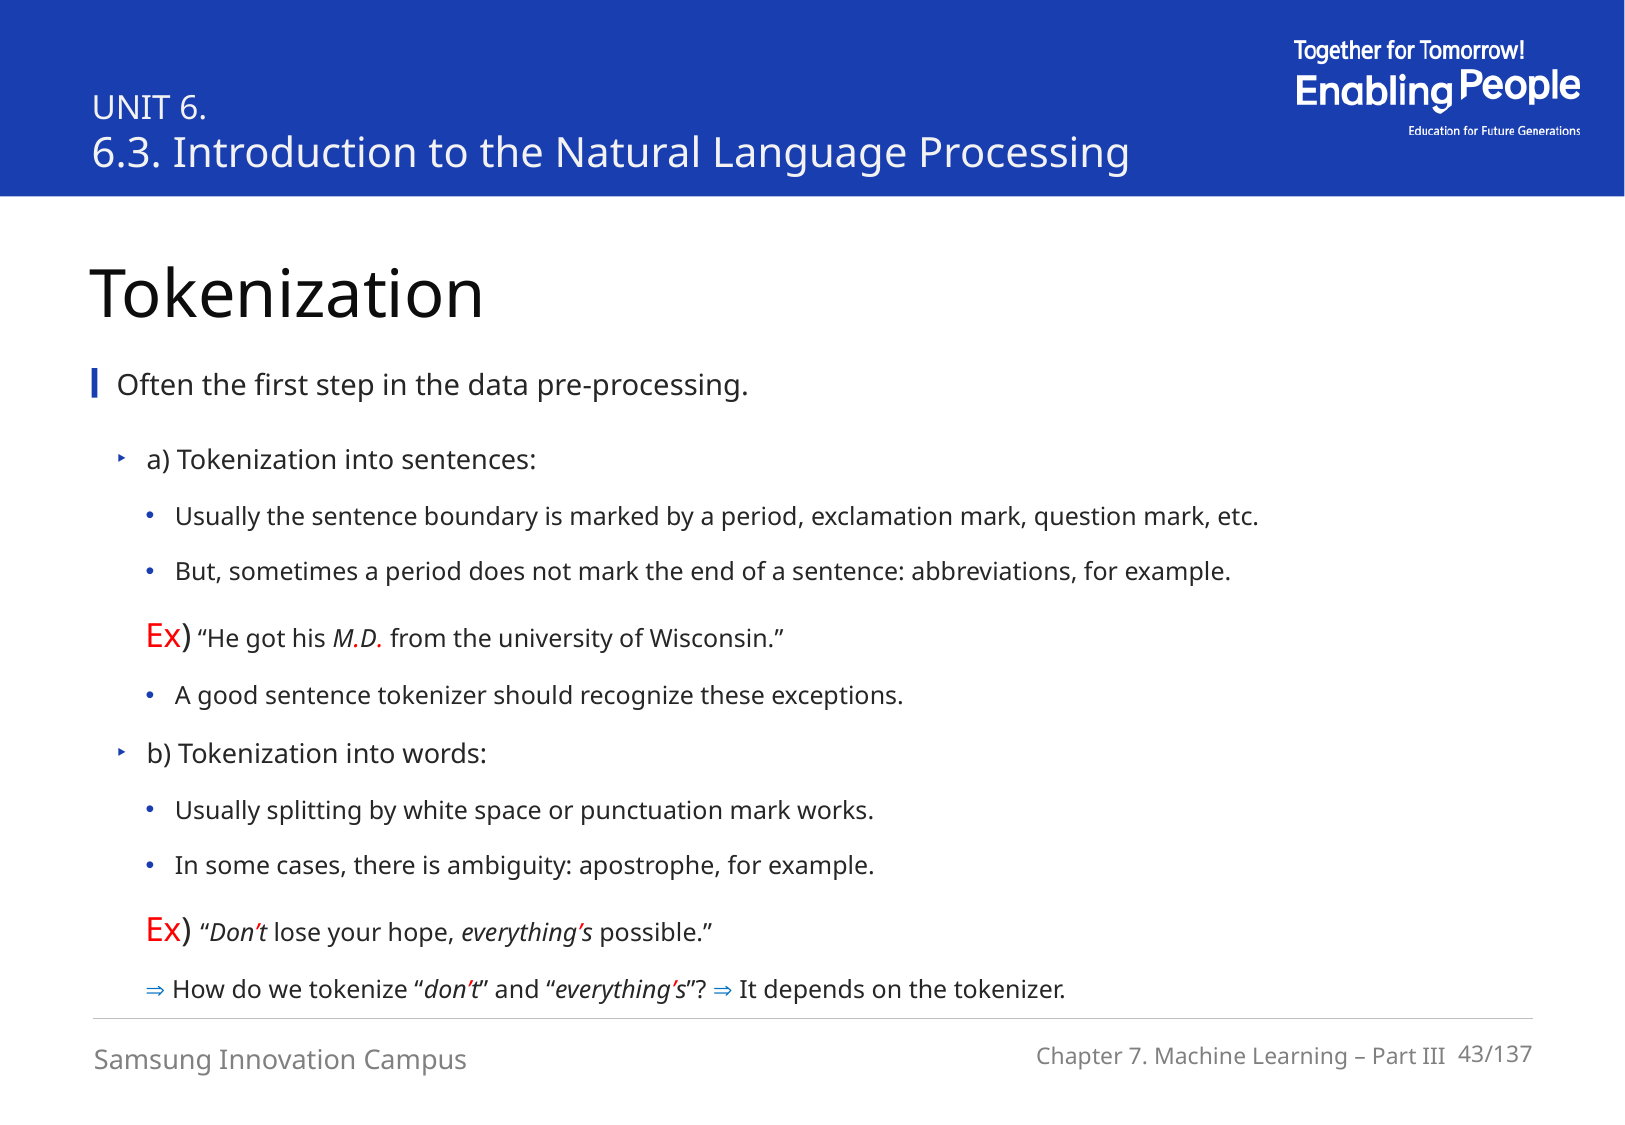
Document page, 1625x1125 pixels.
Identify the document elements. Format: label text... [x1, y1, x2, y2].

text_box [91, 366, 1533, 402]
text_box UNIT 6. 6.3. Introduction to the Natural Language Processing [91, 85, 1510, 177]
text_box a) Tokenization into sentences: Usually the sentence boundary is marked by a period, exclamation mark, question mark, etc. But, sometimes a period does not mark the end of a sentence: abbreviations, for example. Ex) “He got his M.D. from the university of Wisconsin.” A good sentence tokenizer should recognize these exceptions. b) Tokenization into words: Usually splitting by white space or punctuation mark works. In some cases, there is ambiguity: apostrophe, for example. Ex) “Don’t lose your hope, everything’s possible.”  How do we tokenize “don’t” and “everything’s”?  It depends on the tokenizer. [116, 419, 1534, 1017]
text_box Tokenization [89, 250, 1534, 332]
picture [1294, 40, 1580, 135]
